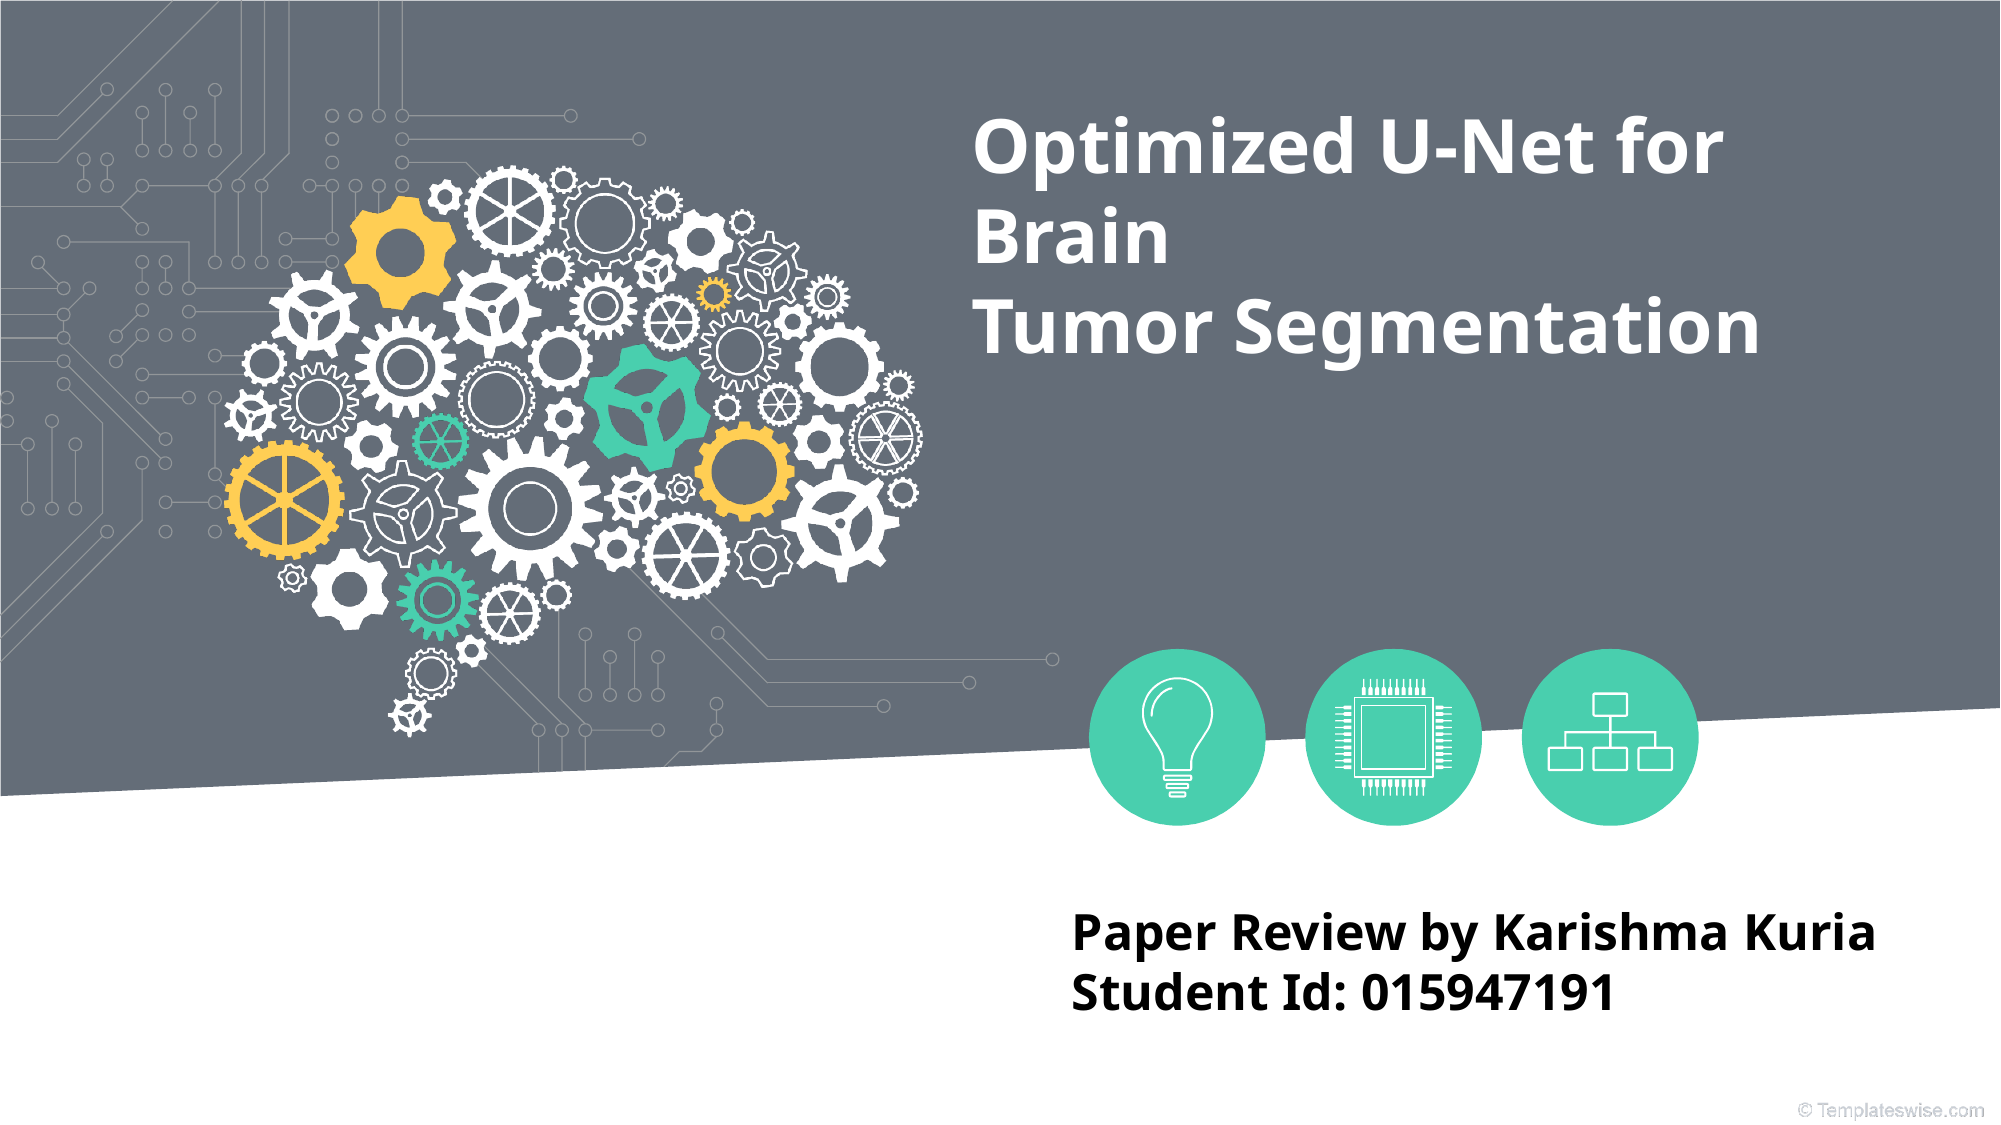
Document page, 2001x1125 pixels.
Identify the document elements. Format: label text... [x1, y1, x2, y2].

picture [0, 0, 2001, 1125]
text_box Optimized U-Net for Brain Tumor Segmentation [956, 91, 1953, 377]
text_box Paper Review by Karishma Kuria Student Id: 015947191 [1056, 892, 2000, 1028]
